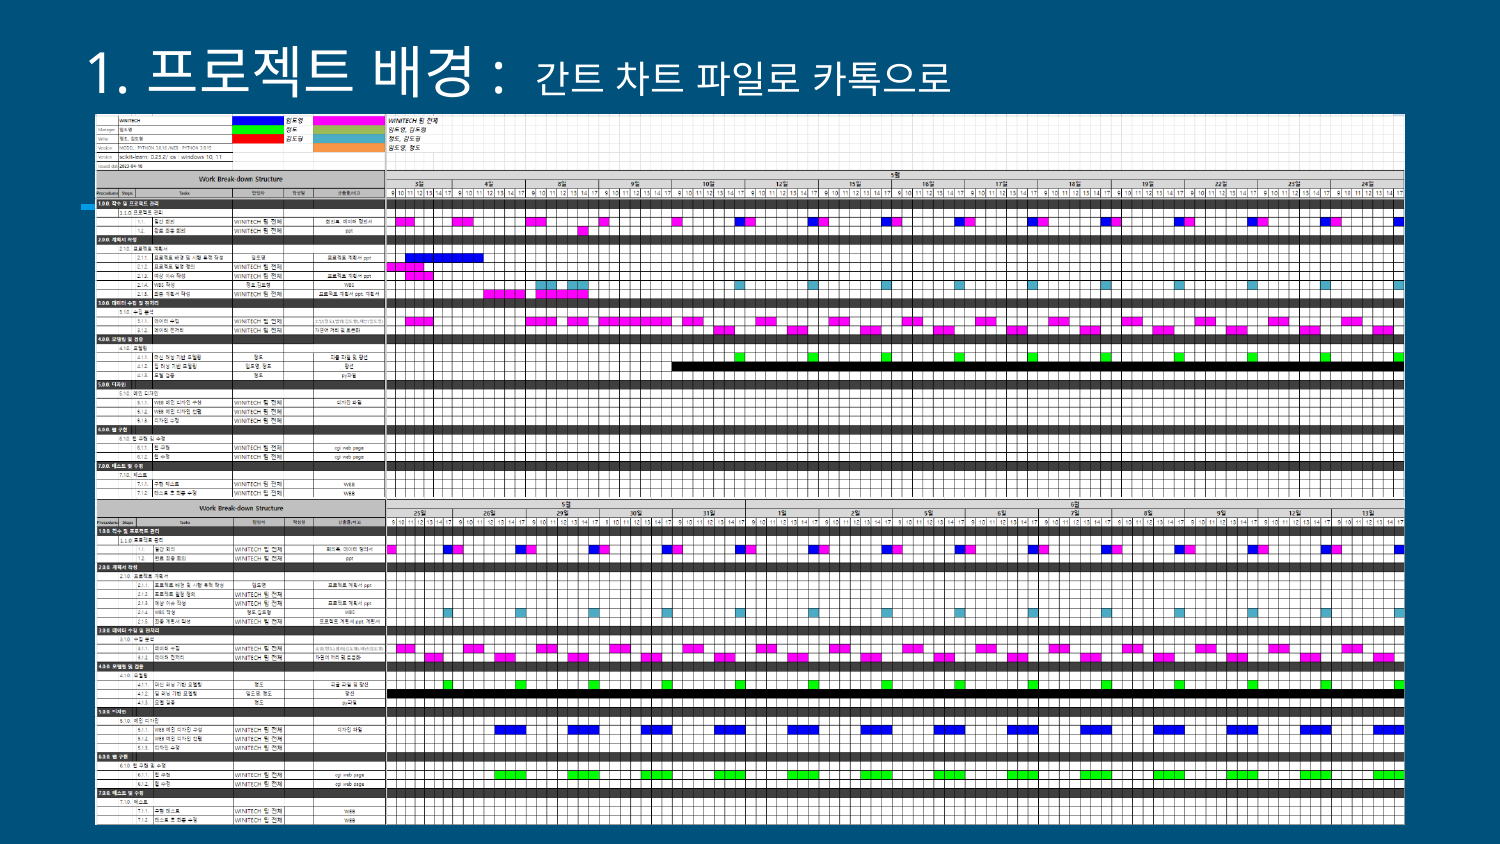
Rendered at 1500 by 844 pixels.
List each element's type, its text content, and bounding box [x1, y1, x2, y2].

title 프로젝트 배경: 간트 차트 파일로 카톡으로 [63, 12, 1437, 126]
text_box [94, 114, 1406, 826]
